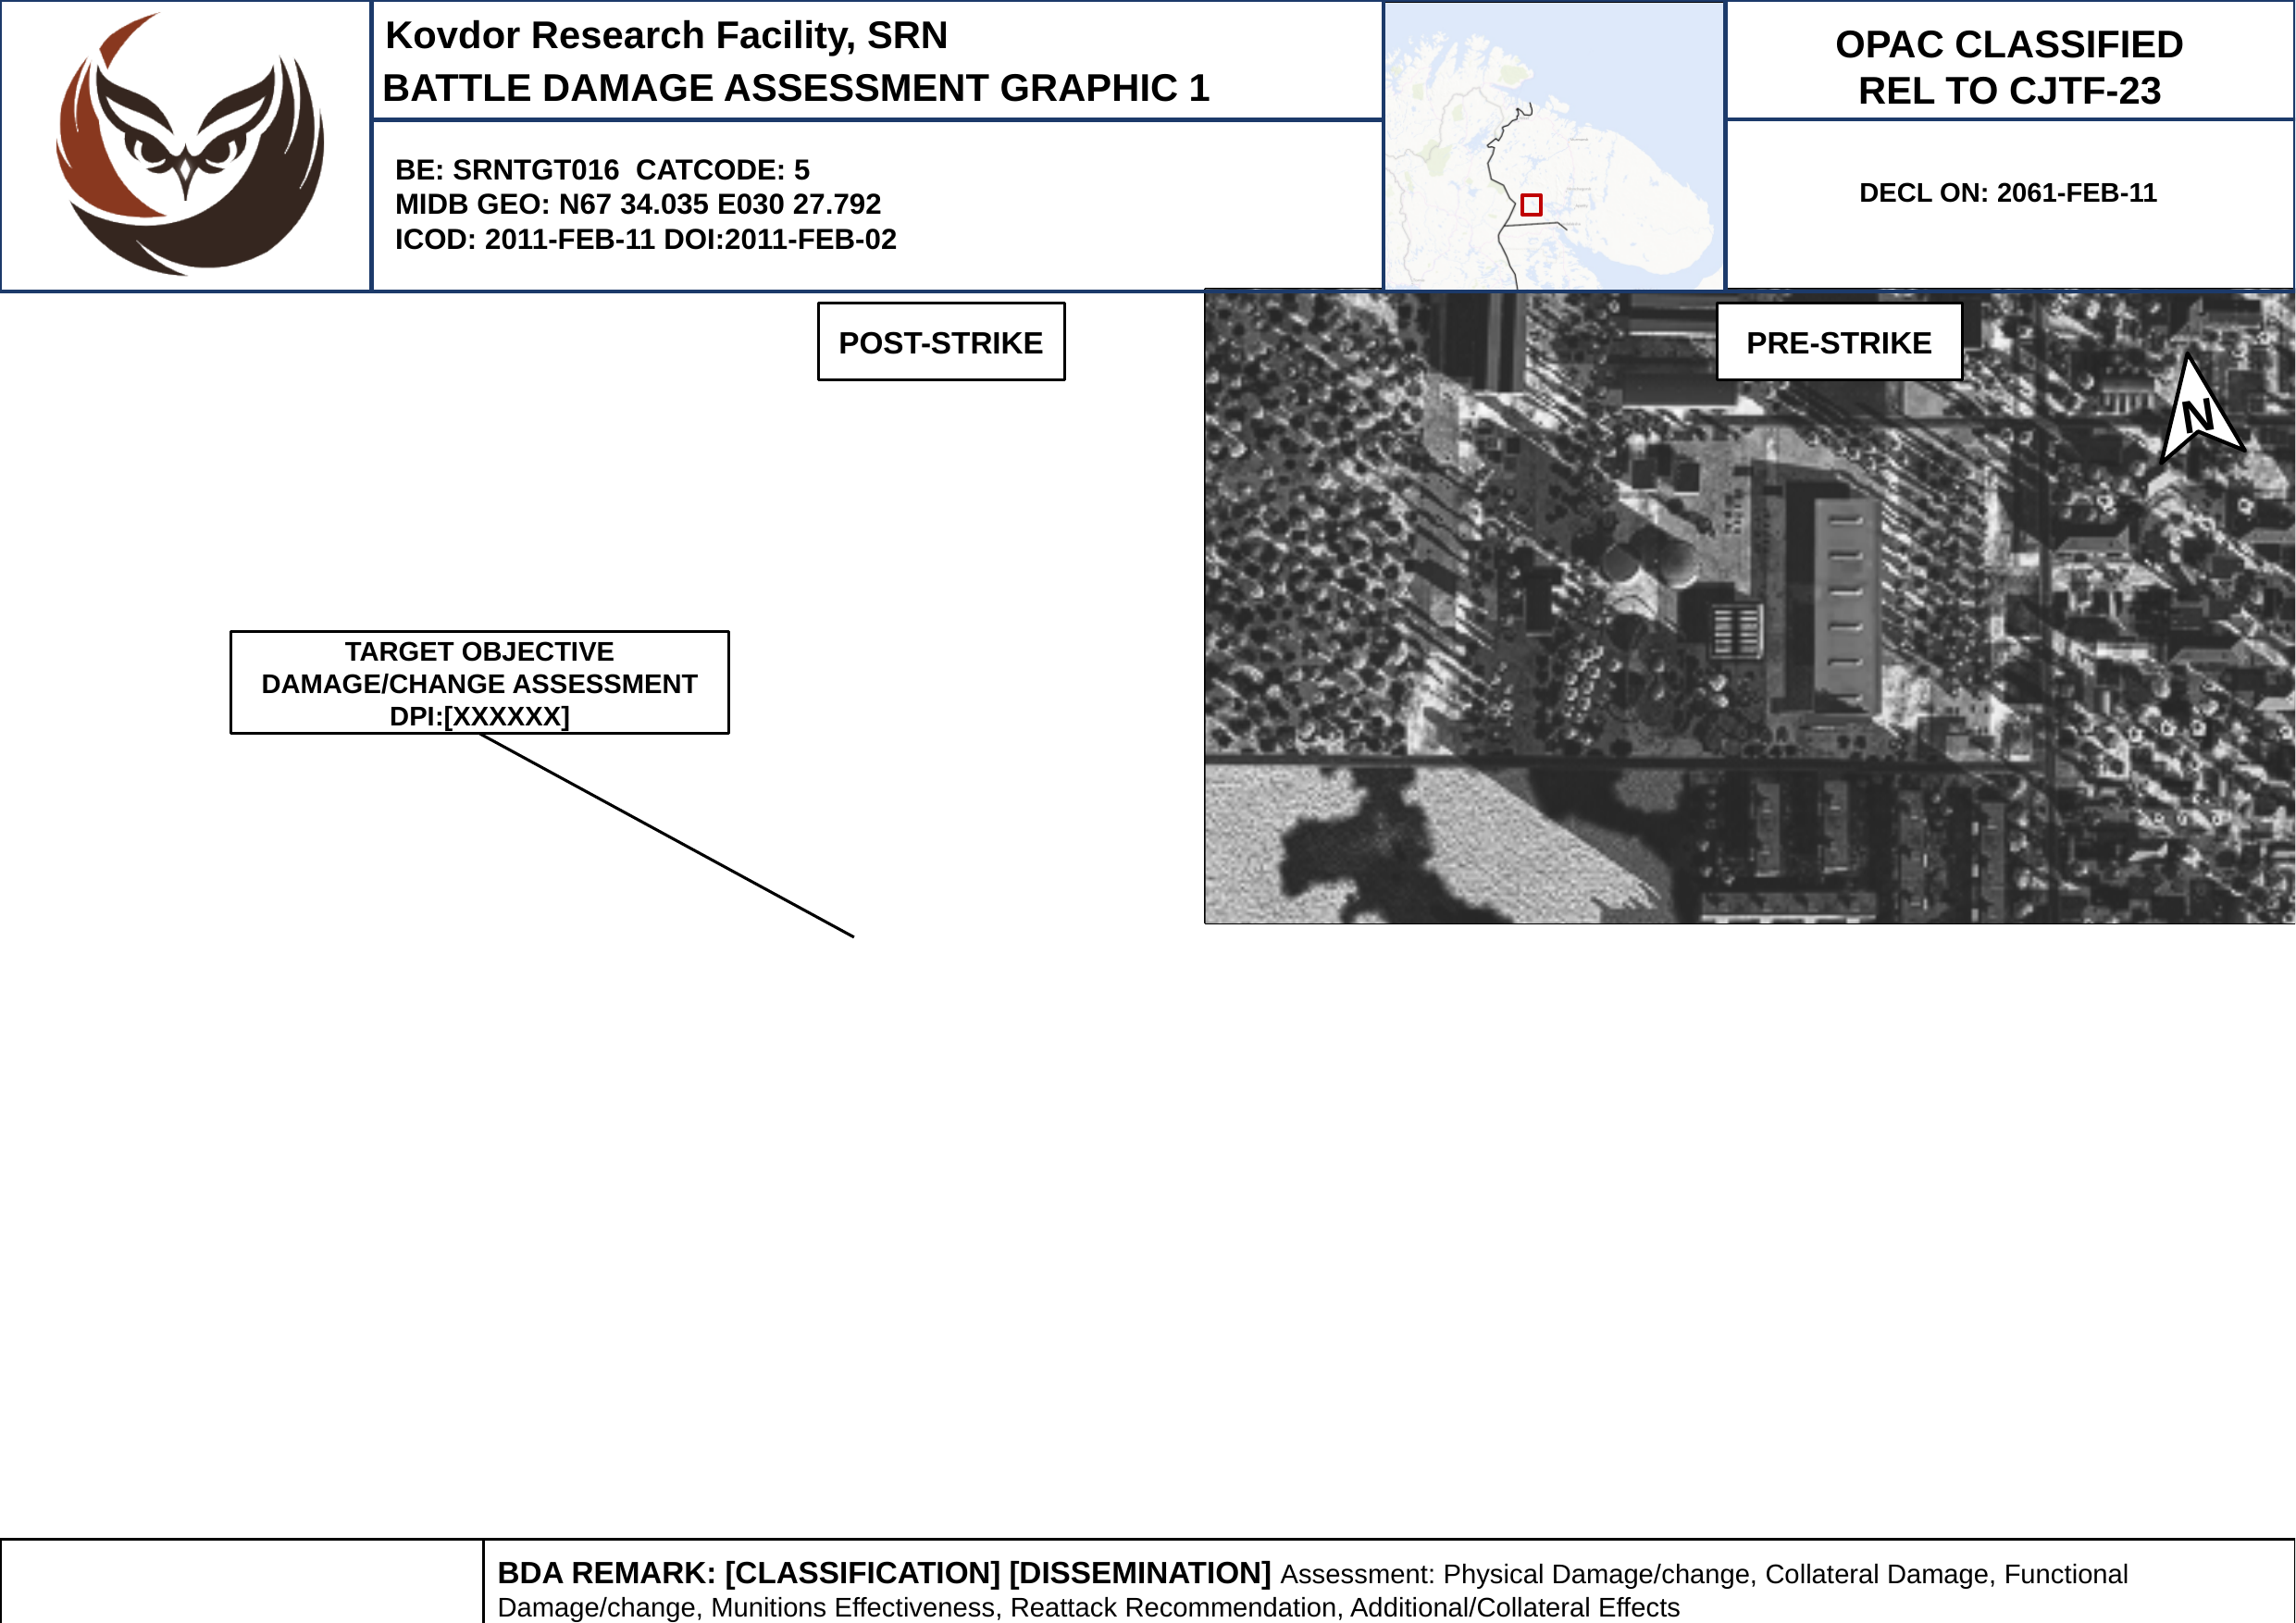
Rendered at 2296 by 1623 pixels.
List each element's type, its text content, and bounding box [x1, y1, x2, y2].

text_box POST-STRIKE [818, 311, 1065, 380]
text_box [2152, 352, 2238, 459]
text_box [0, 0, 2296, 302]
text_box BDA REMARK: [CLASSIFICATION] [DISSEMINATION] Assessment: Physical Damage/change, Collateral Damage, Functional Damage/change, Munitions Effectiveness, Reattack Recommendation, Additional/Collateral Effects [484, 1539, 2296, 1623]
text_box [0, 1539, 484, 1623]
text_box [230, 630, 855, 938]
picture [1205, 302, 2296, 923]
